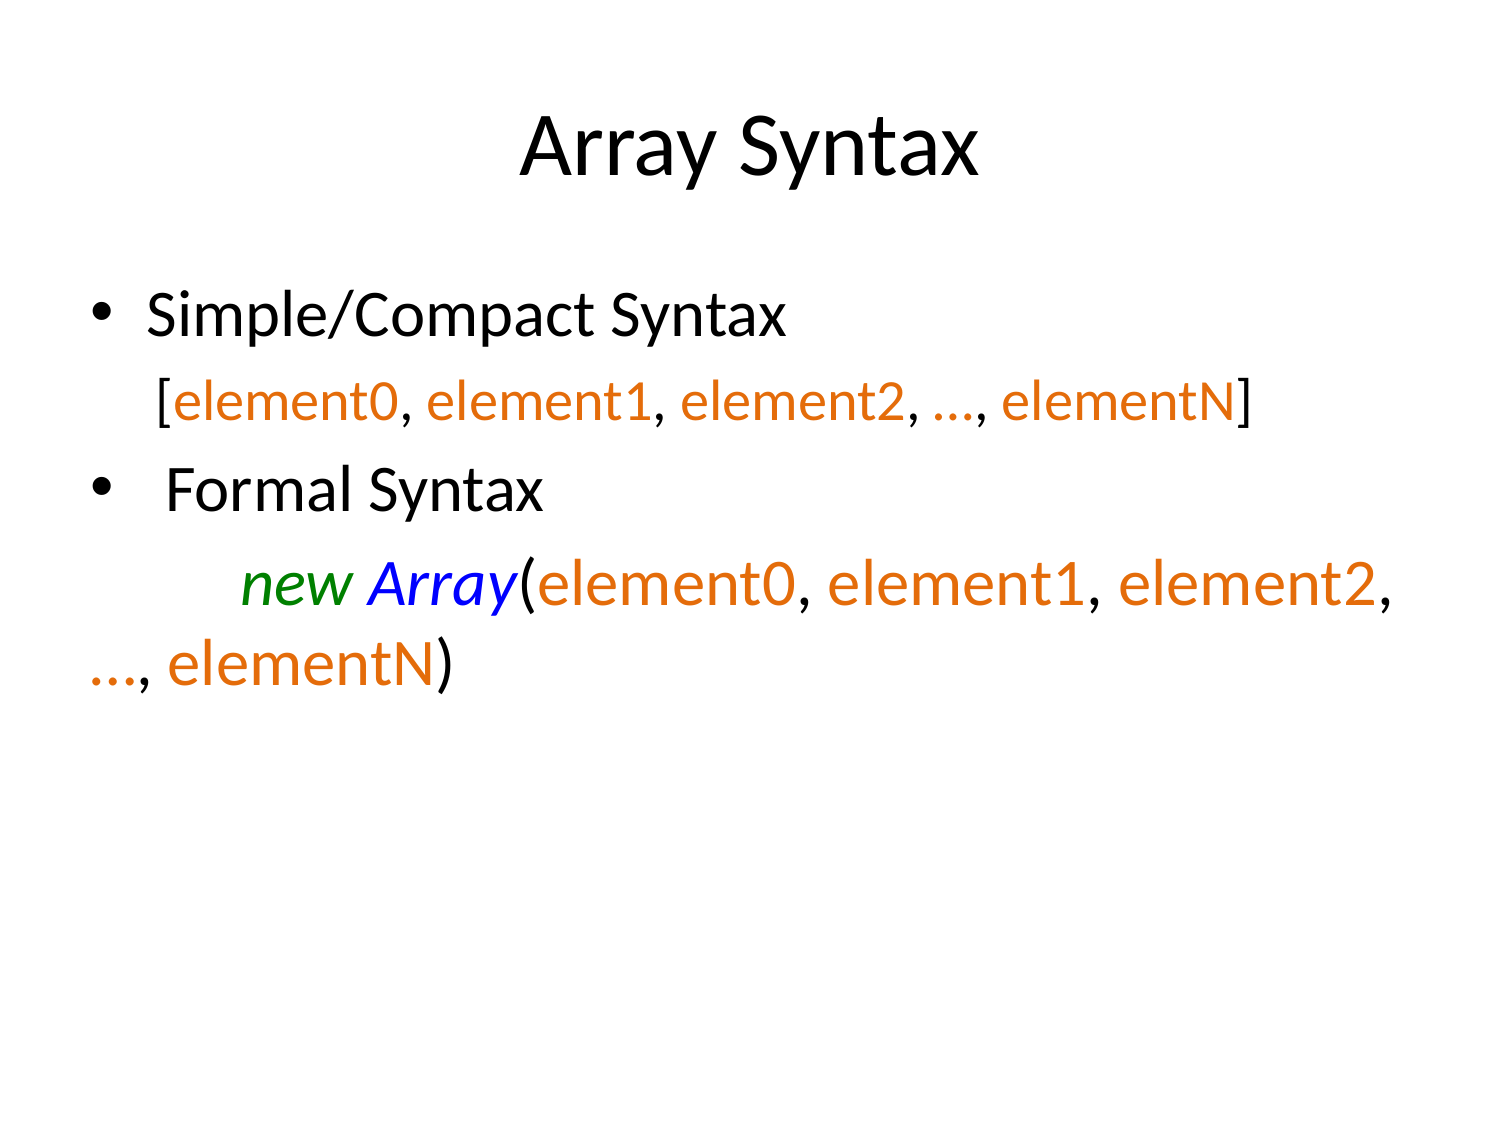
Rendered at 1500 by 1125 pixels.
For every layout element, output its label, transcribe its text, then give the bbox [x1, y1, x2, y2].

list Simple/Compact Syntax [element0, element1, element2, …, elementN] Formal Syntax new Array(element0, element1, element2, …, elementN) [75, 262, 1425, 1005]
title Array Syntax [75, 45, 1425, 233]
